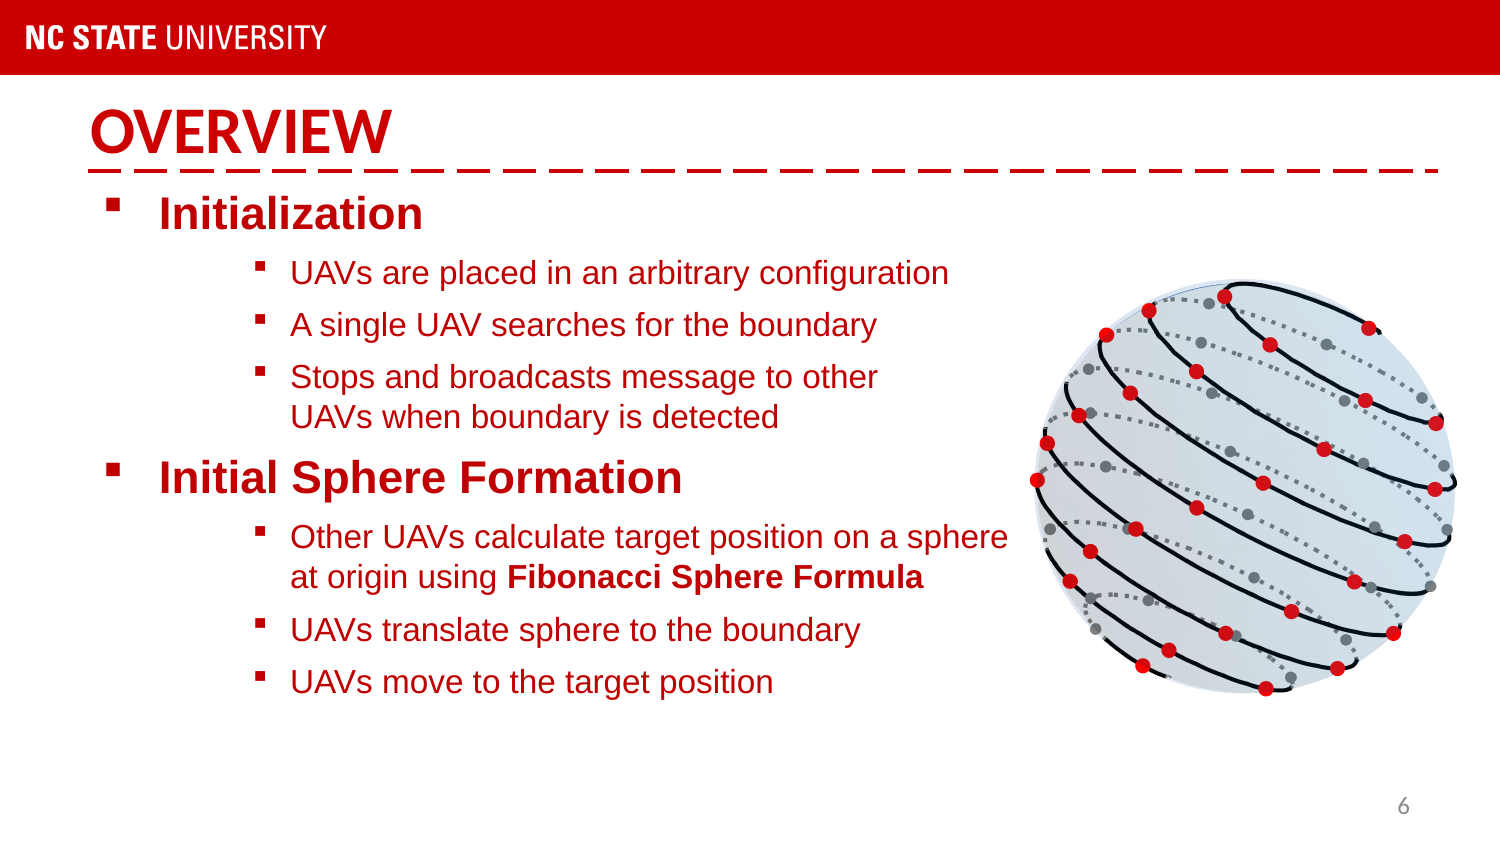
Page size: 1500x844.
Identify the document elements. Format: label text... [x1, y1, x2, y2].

title OVERVIEW [75, 60, 1425, 193]
slide_number 6 [1074, 782, 1425, 827]
picture [970, 225, 1500, 748]
picture [0, 0, 1500, 75]
list Initialization UAVs are placed in an arbitrary configuration A single UAV searches for the boundary Stops and broadcasts message to other UAVs when boundary is detected Initial Sphere Formation Other UAVs calculate target position on a sphere at origin using Fibonacci Sphere Formula UAVs translate sphere to the boundary UAVs move to the target position [87, 177, 1438, 722]
